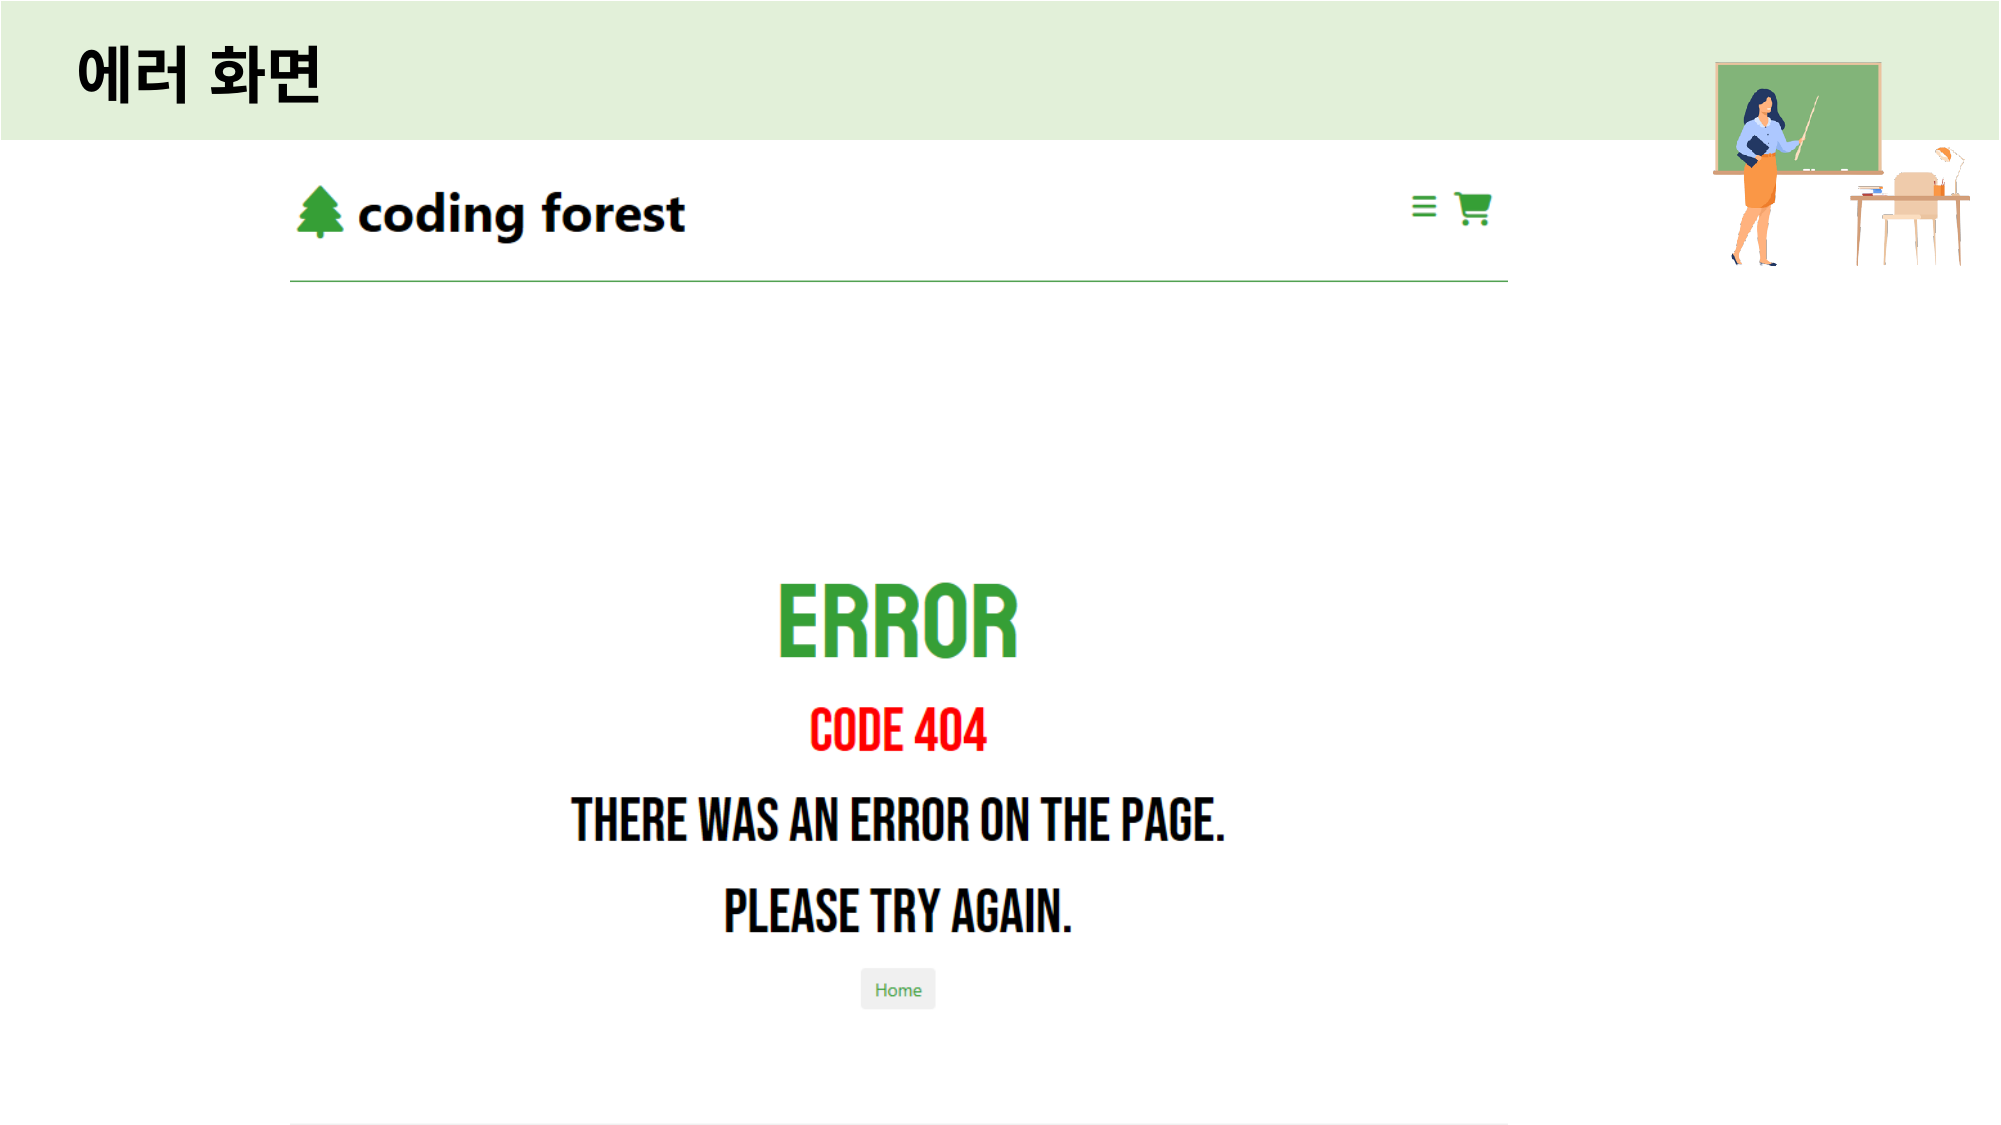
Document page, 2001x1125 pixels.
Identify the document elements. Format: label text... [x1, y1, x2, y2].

picture [1599, 8, 2001, 292]
text_box 에러 화면 [62, 29, 650, 119]
picture [290, 160, 1508, 1125]
